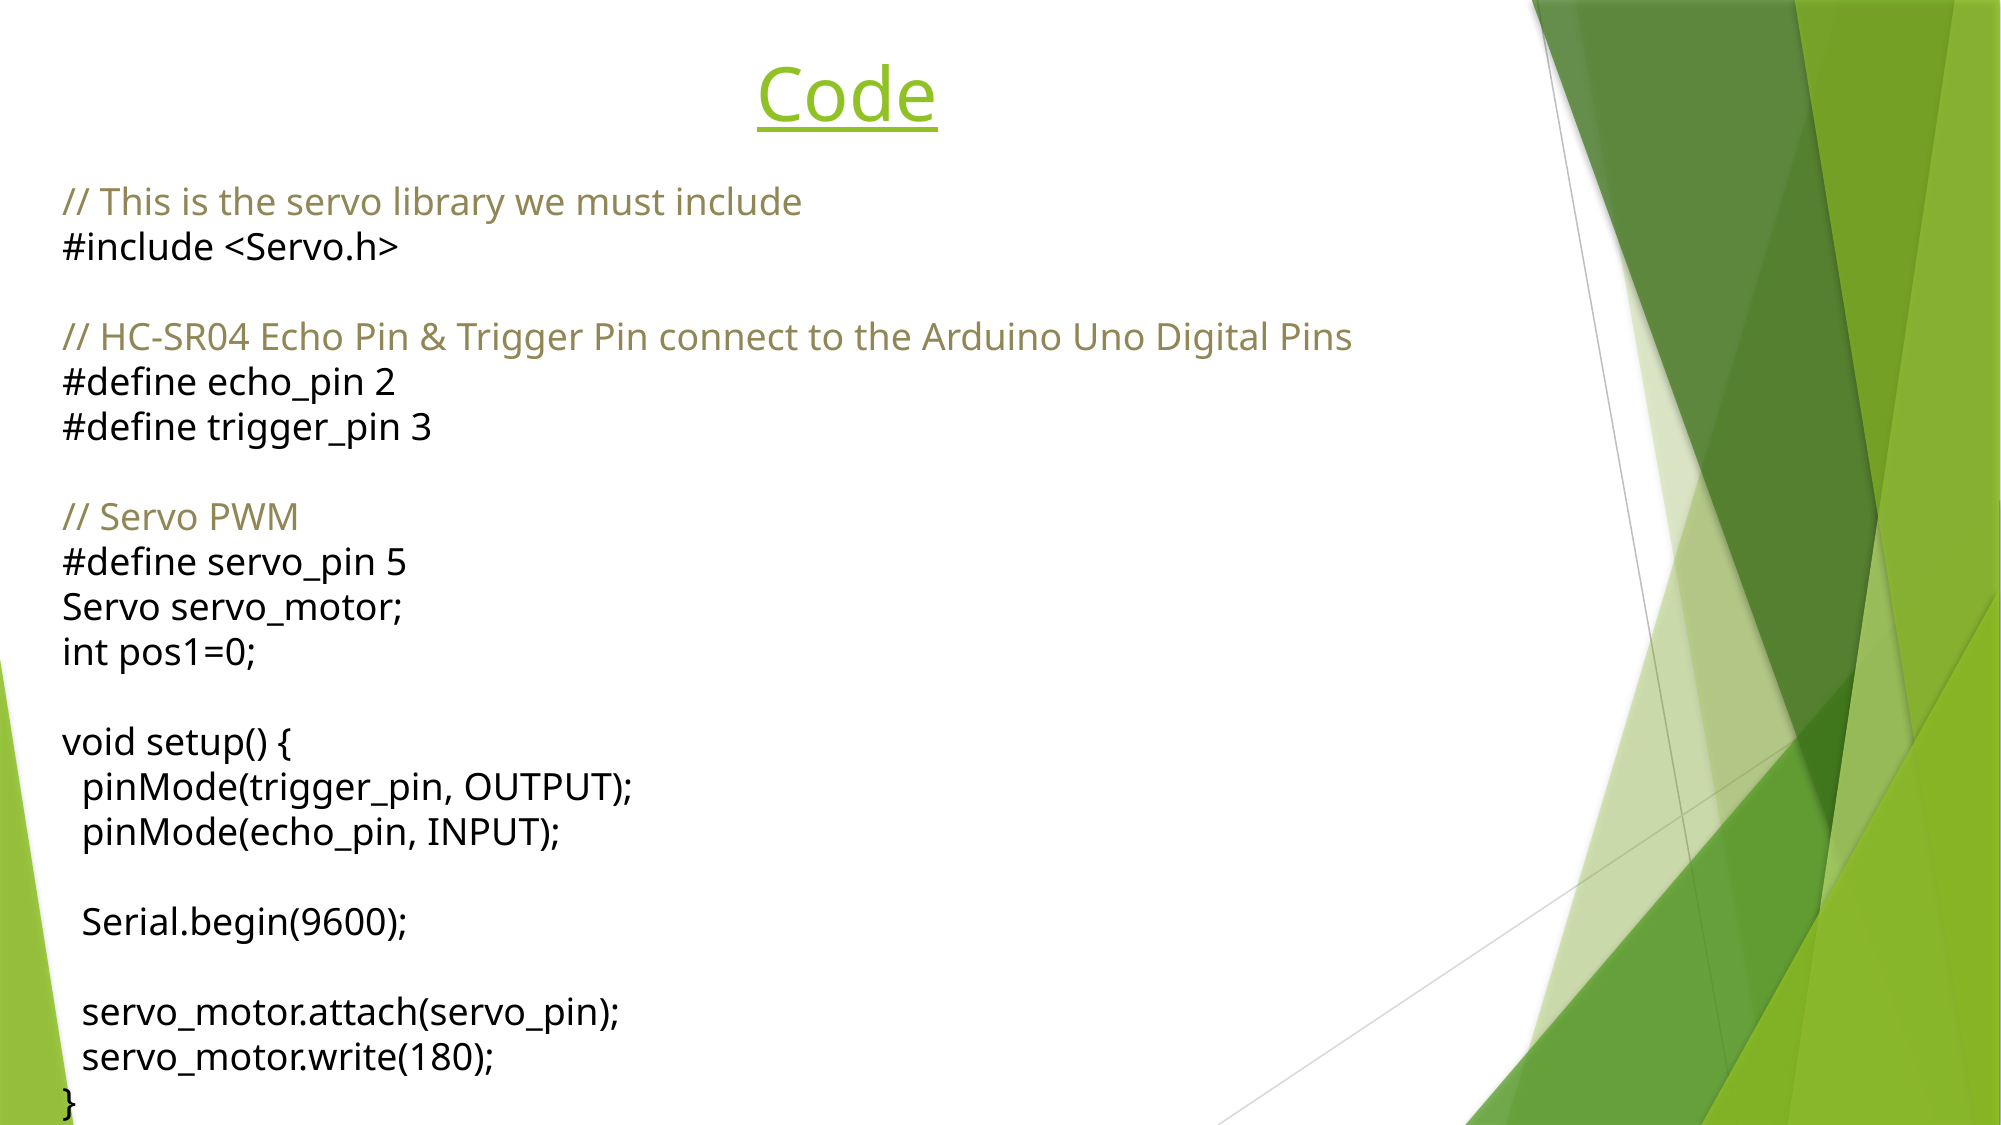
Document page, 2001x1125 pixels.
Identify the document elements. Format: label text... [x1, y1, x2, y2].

text_box // This is the servo library we must include #include <Servo.h> // HC-SR04 Echo Pin & Trigger Pin connect to the Arduino Uno Digital Pins #define echo_pin 2 #define trigger_pin 3 // Servo PWM #define servo_pin 5 Servo servo_motor; int pos1=0; void setup() { pinMode(trigger_pin, OUTPUT); pinMode(echo_pin, INPUT); Serial.begin(9600); servo_motor.attach(servo_pin); servo_motor.write(180); } [47, 126, 1553, 1125]
title Code [142, 38, 1553, 126]
